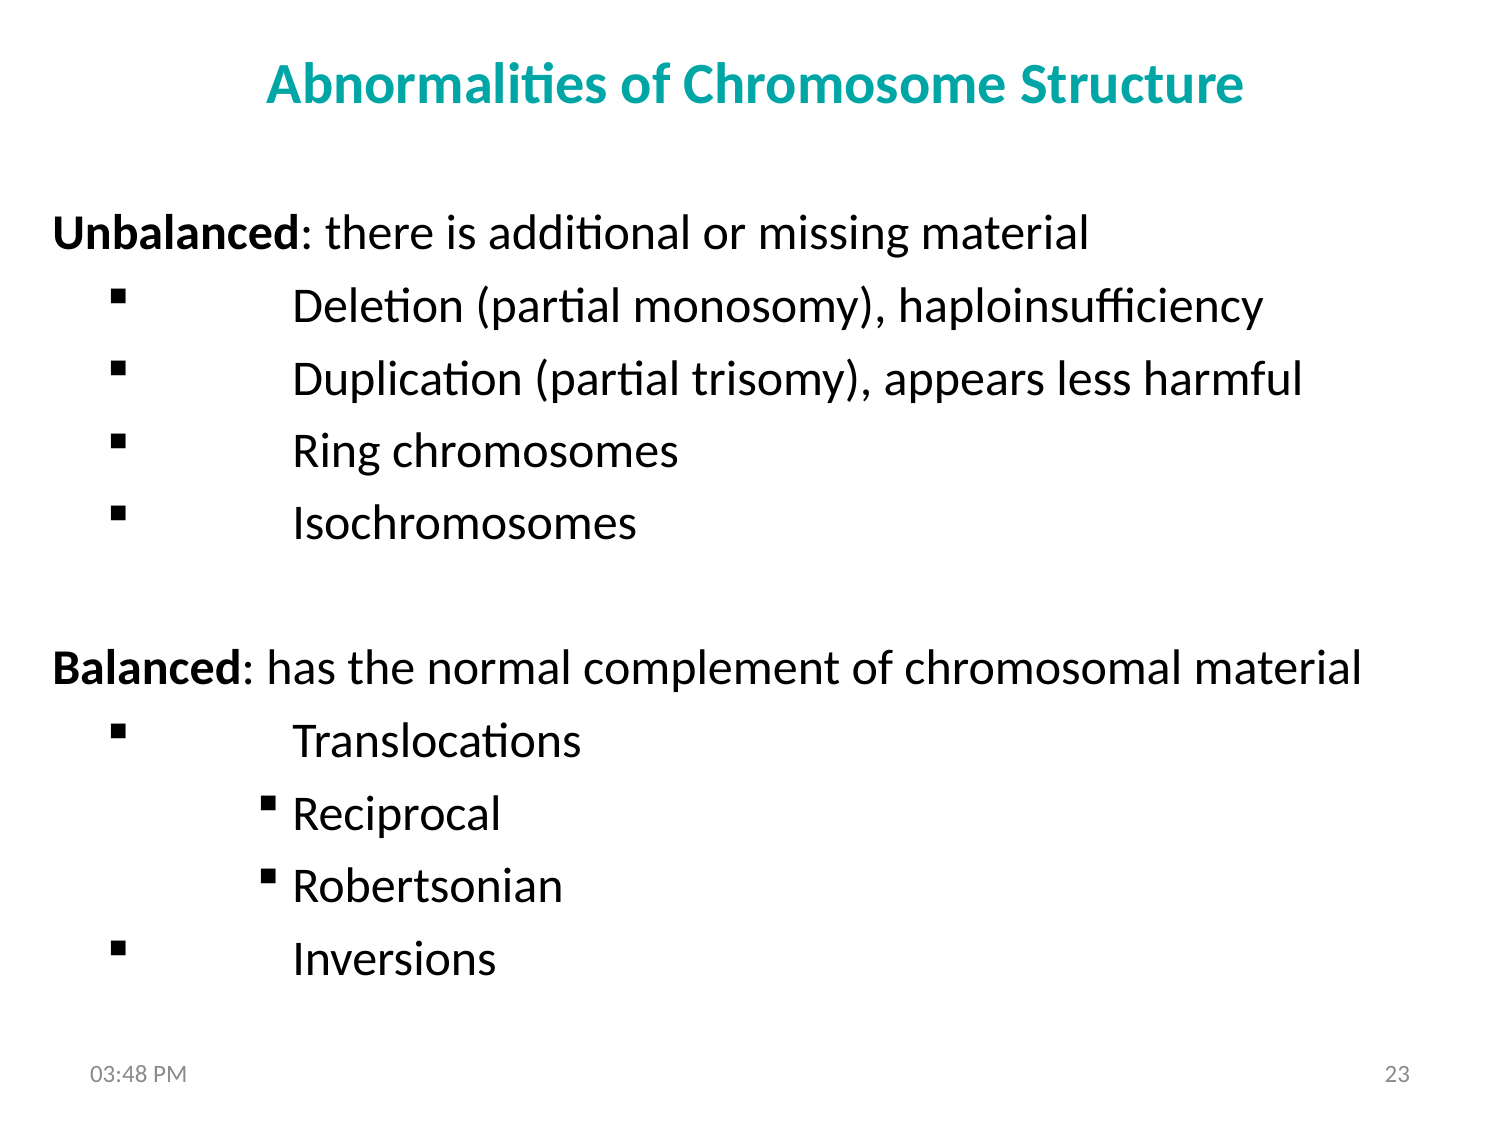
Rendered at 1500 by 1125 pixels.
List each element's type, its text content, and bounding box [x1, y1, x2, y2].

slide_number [75, 1042, 425, 1103]
slide_number 23 [1074, 1042, 1425, 1103]
text_box Abnormalities of Chromosome Structure Unbalanced: there is additional or missing material Deletion (partial monosomy), haploinsufficiency Duplication (partial trisomy), appears less harmful Ring chromosomes Isochromosomes Balanced: has the normal complement of chromosomal material Translocations Reciprocal Robertsonian Inversions [37, 37, 1475, 993]
